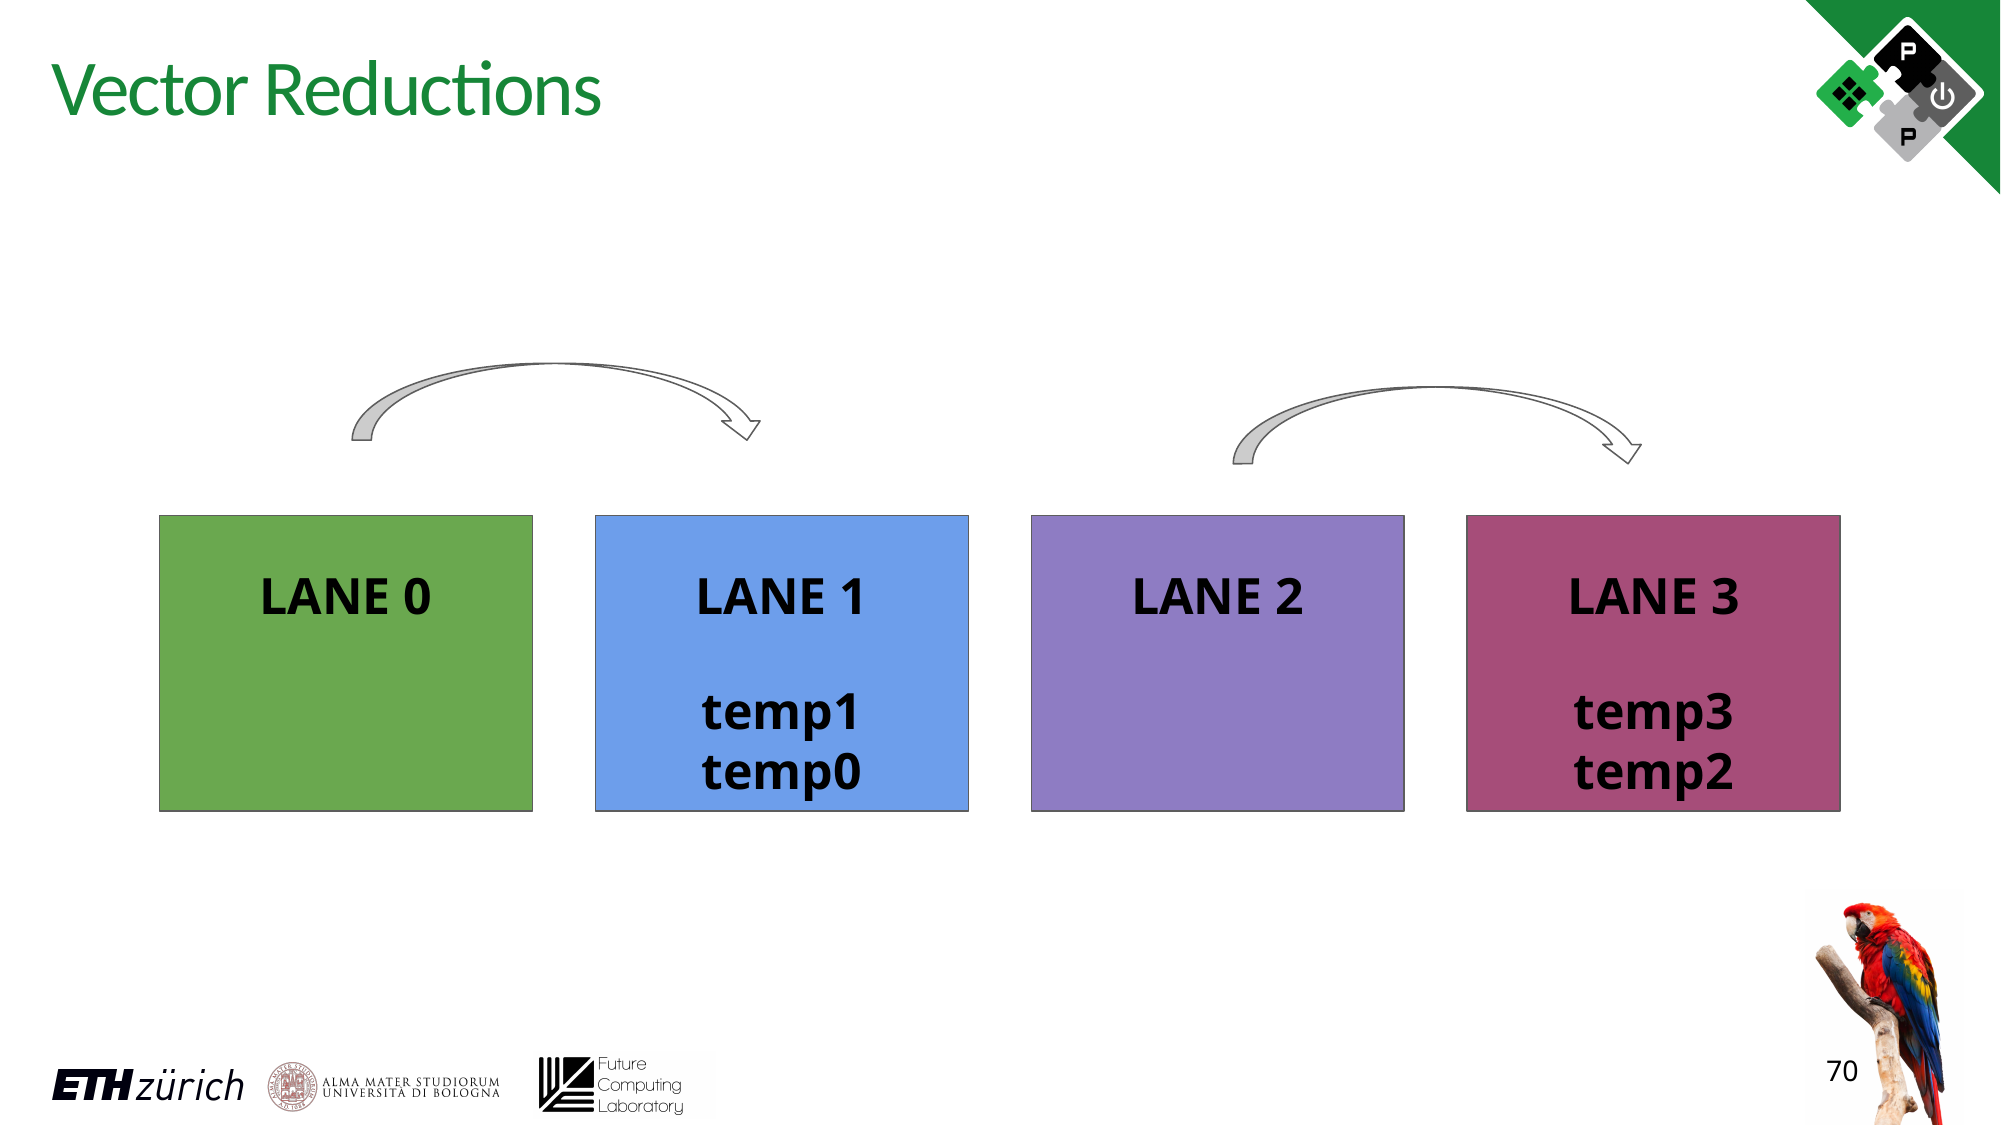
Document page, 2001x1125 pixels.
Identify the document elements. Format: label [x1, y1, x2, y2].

text_box [352, 363, 761, 441]
picture [51, 1069, 244, 1101]
picture [1815, 24, 1977, 163]
text_box [1233, 386, 1642, 464]
title [51, 29, 1802, 138]
picture [266, 1062, 319, 1113]
picture [322, 1074, 500, 1097]
slide_number [1813, 1034, 1872, 1111]
text_box [1014, 515, 1405, 812]
text_box [159, 515, 533, 812]
text_box [595, 515, 969, 820]
text_box [1467, 515, 1841, 820]
picture [533, 1051, 716, 1119]
picture [1805, 889, 1964, 1125]
